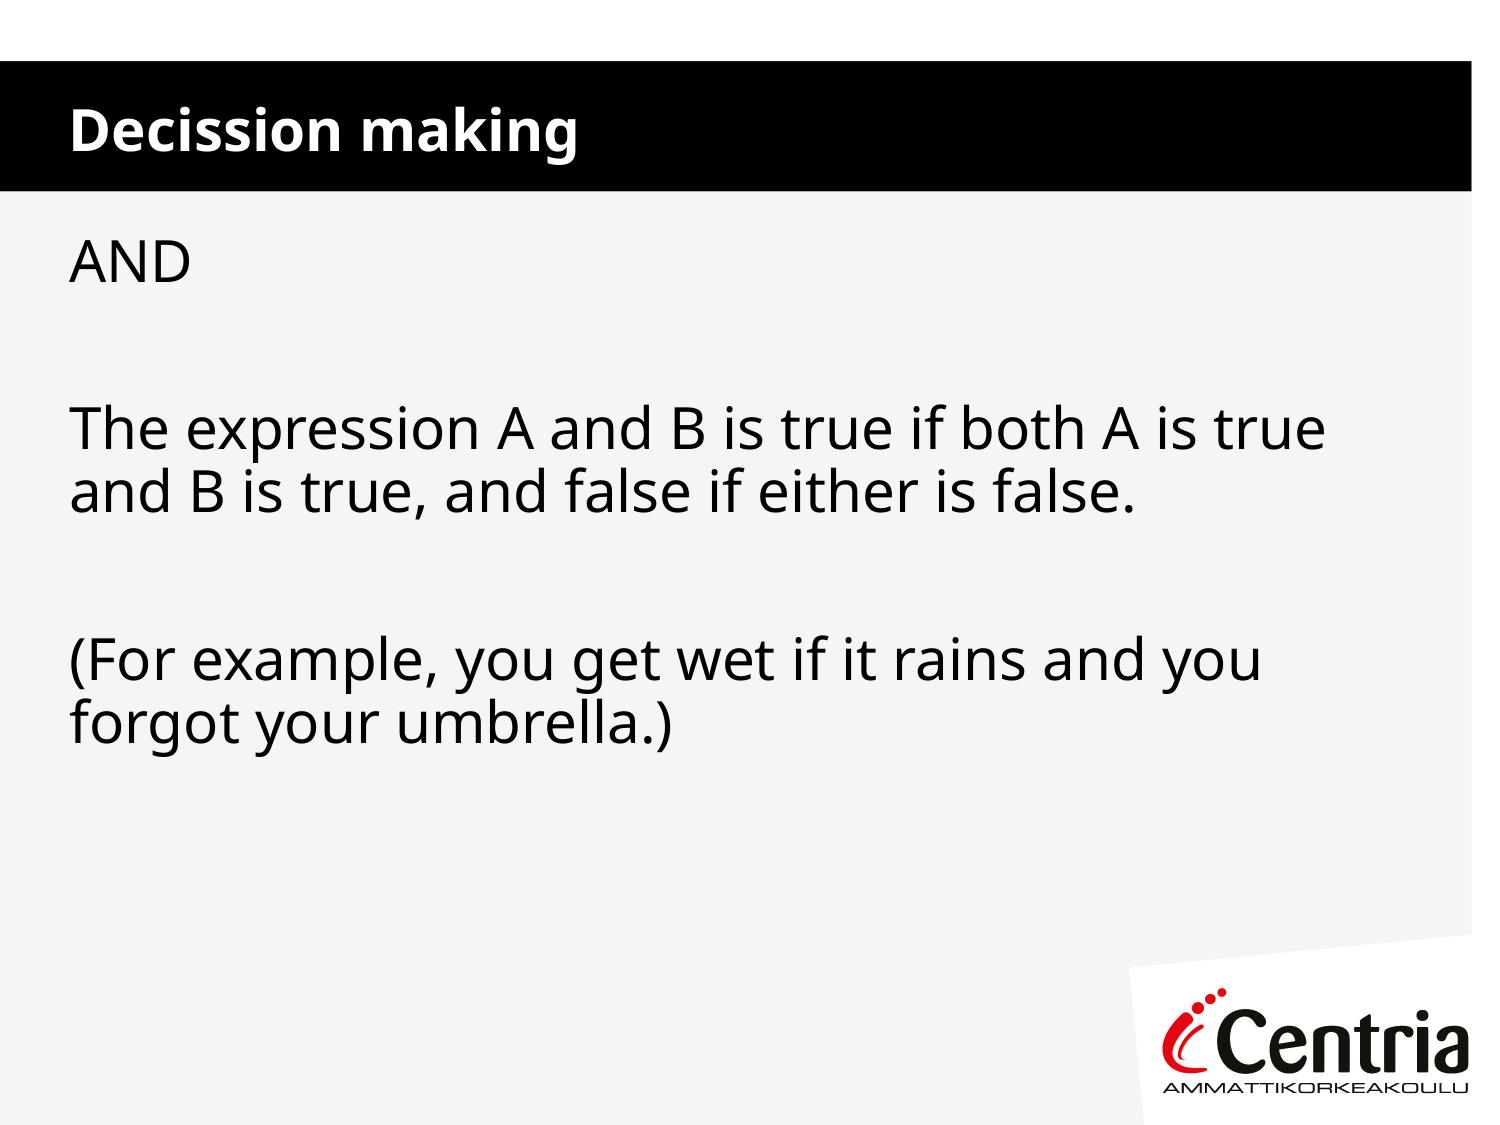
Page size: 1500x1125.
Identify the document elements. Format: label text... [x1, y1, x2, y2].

picture [0, 0, 1500, 1125]
text_box Decission making [54, 65, 1462, 172]
list AND The expression A and B is true if both A is true and B is true, and false if either is false. (For example, you get wet if it rains and you forgot your umbrella.) [54, 224, 1410, 1067]
